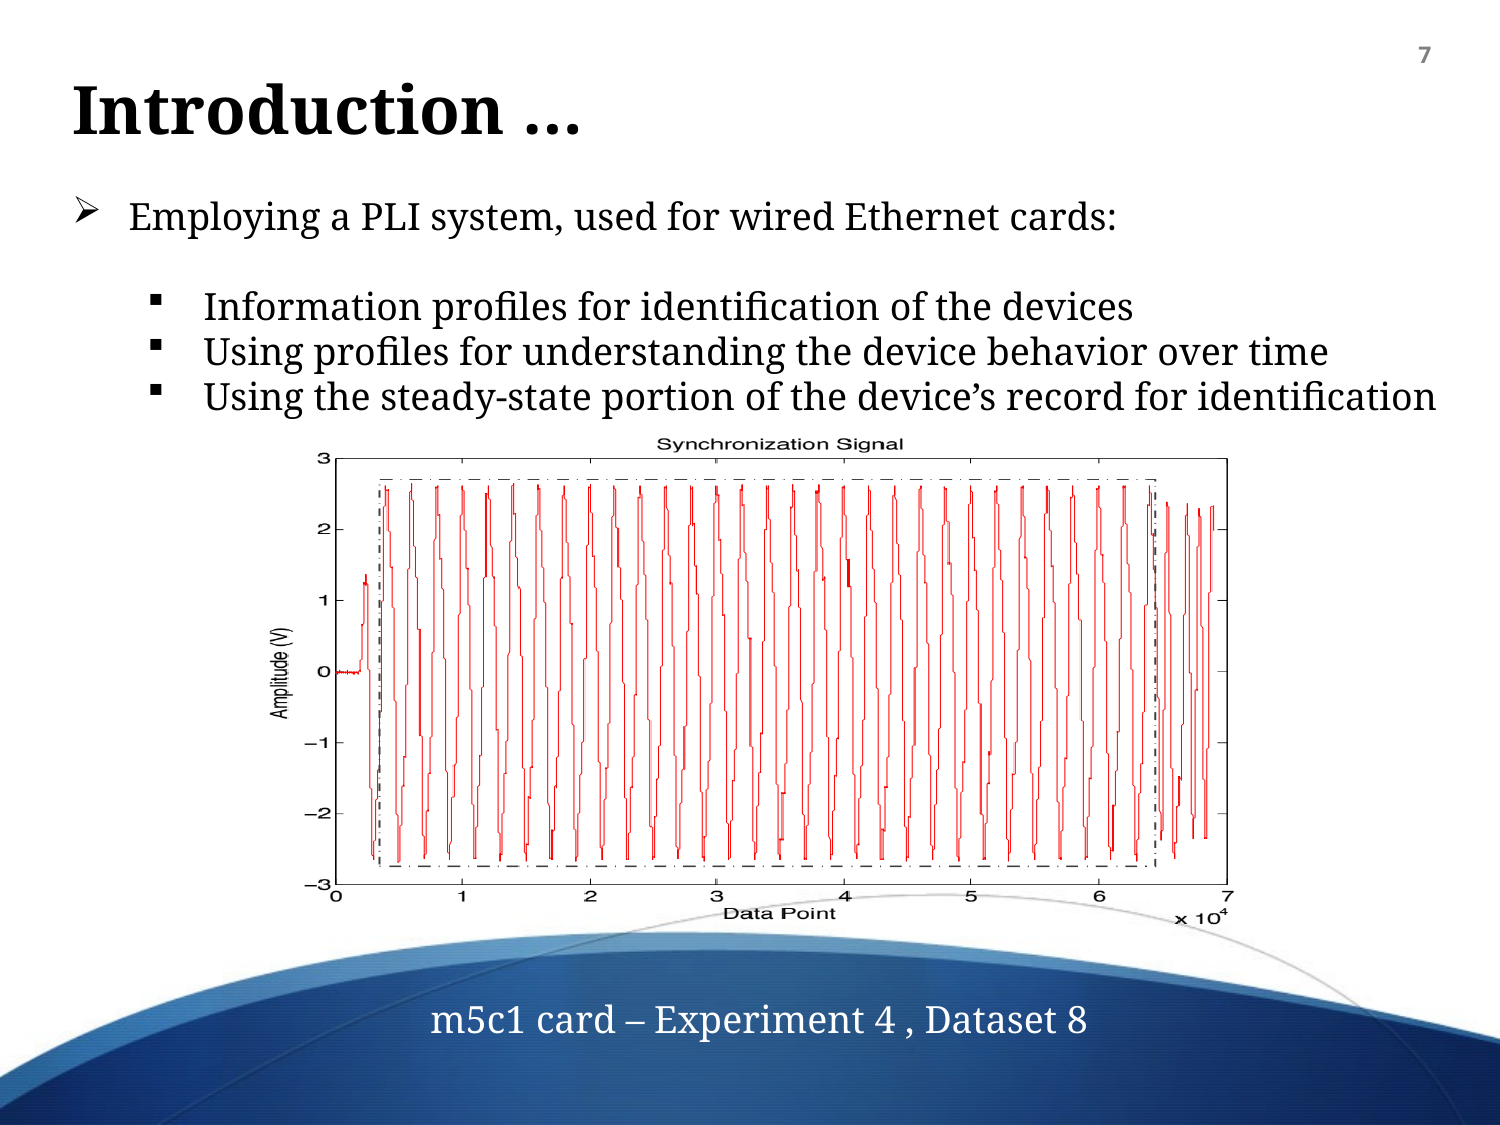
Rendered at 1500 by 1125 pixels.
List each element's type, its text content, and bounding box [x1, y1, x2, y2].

text_box m5c1 card – Experiment 4 , Dataset 8 [415, 988, 1104, 1048]
picture [0, 0, 1500, 1125]
text_box Introduction … Employing a PLI system, used for wired Ethernet cards: Information profiles for identification of the devices Using profiles for understanding the device behavior over time Using the steady-state portion of the device’s record for identification [57, 60, 1461, 426]
slide_number 7 [1381, 26, 1469, 87]
